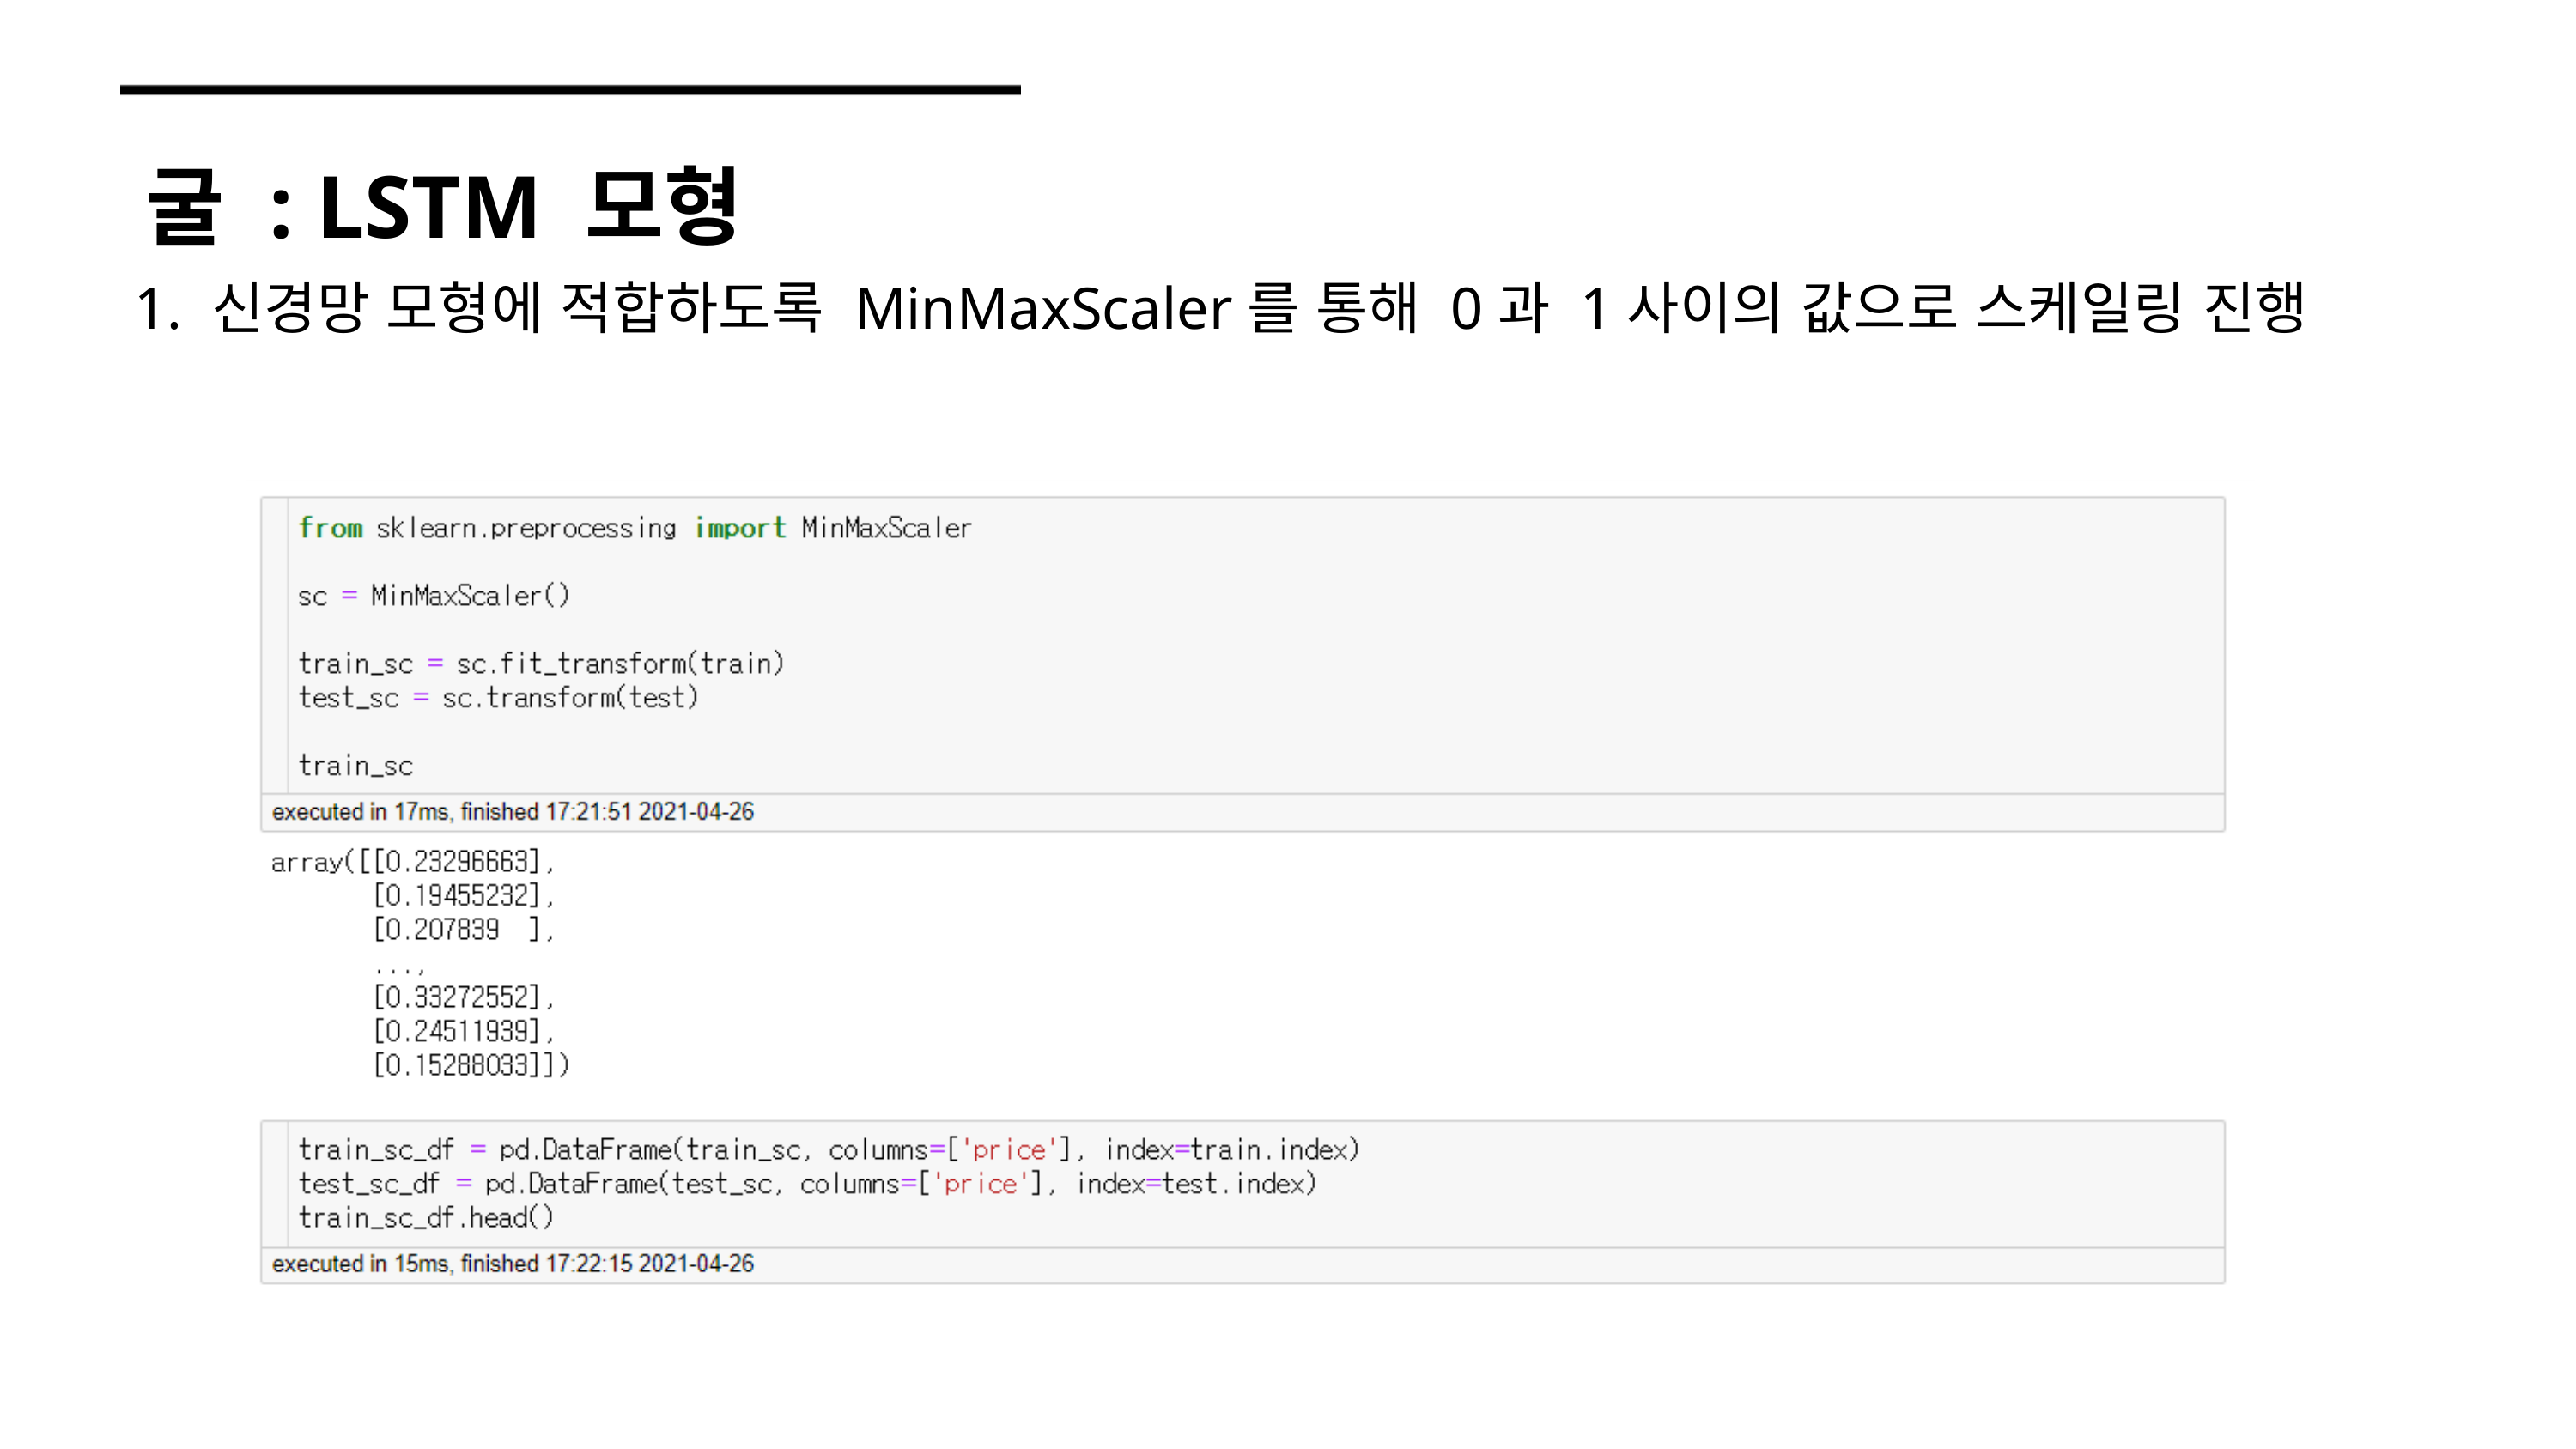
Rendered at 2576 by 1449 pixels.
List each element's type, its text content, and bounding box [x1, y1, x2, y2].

picture [246, 479, 2255, 1312]
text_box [120, 71, 1022, 109]
text_box 굴 : LSTM 모형 [132, 166, 1449, 242]
text_box 1. 신경망 모형에 적합하도록 MinMaxScaler를 통해 0과 1사이의 값으로 스케일링 진행 [121, 265, 2559, 347]
